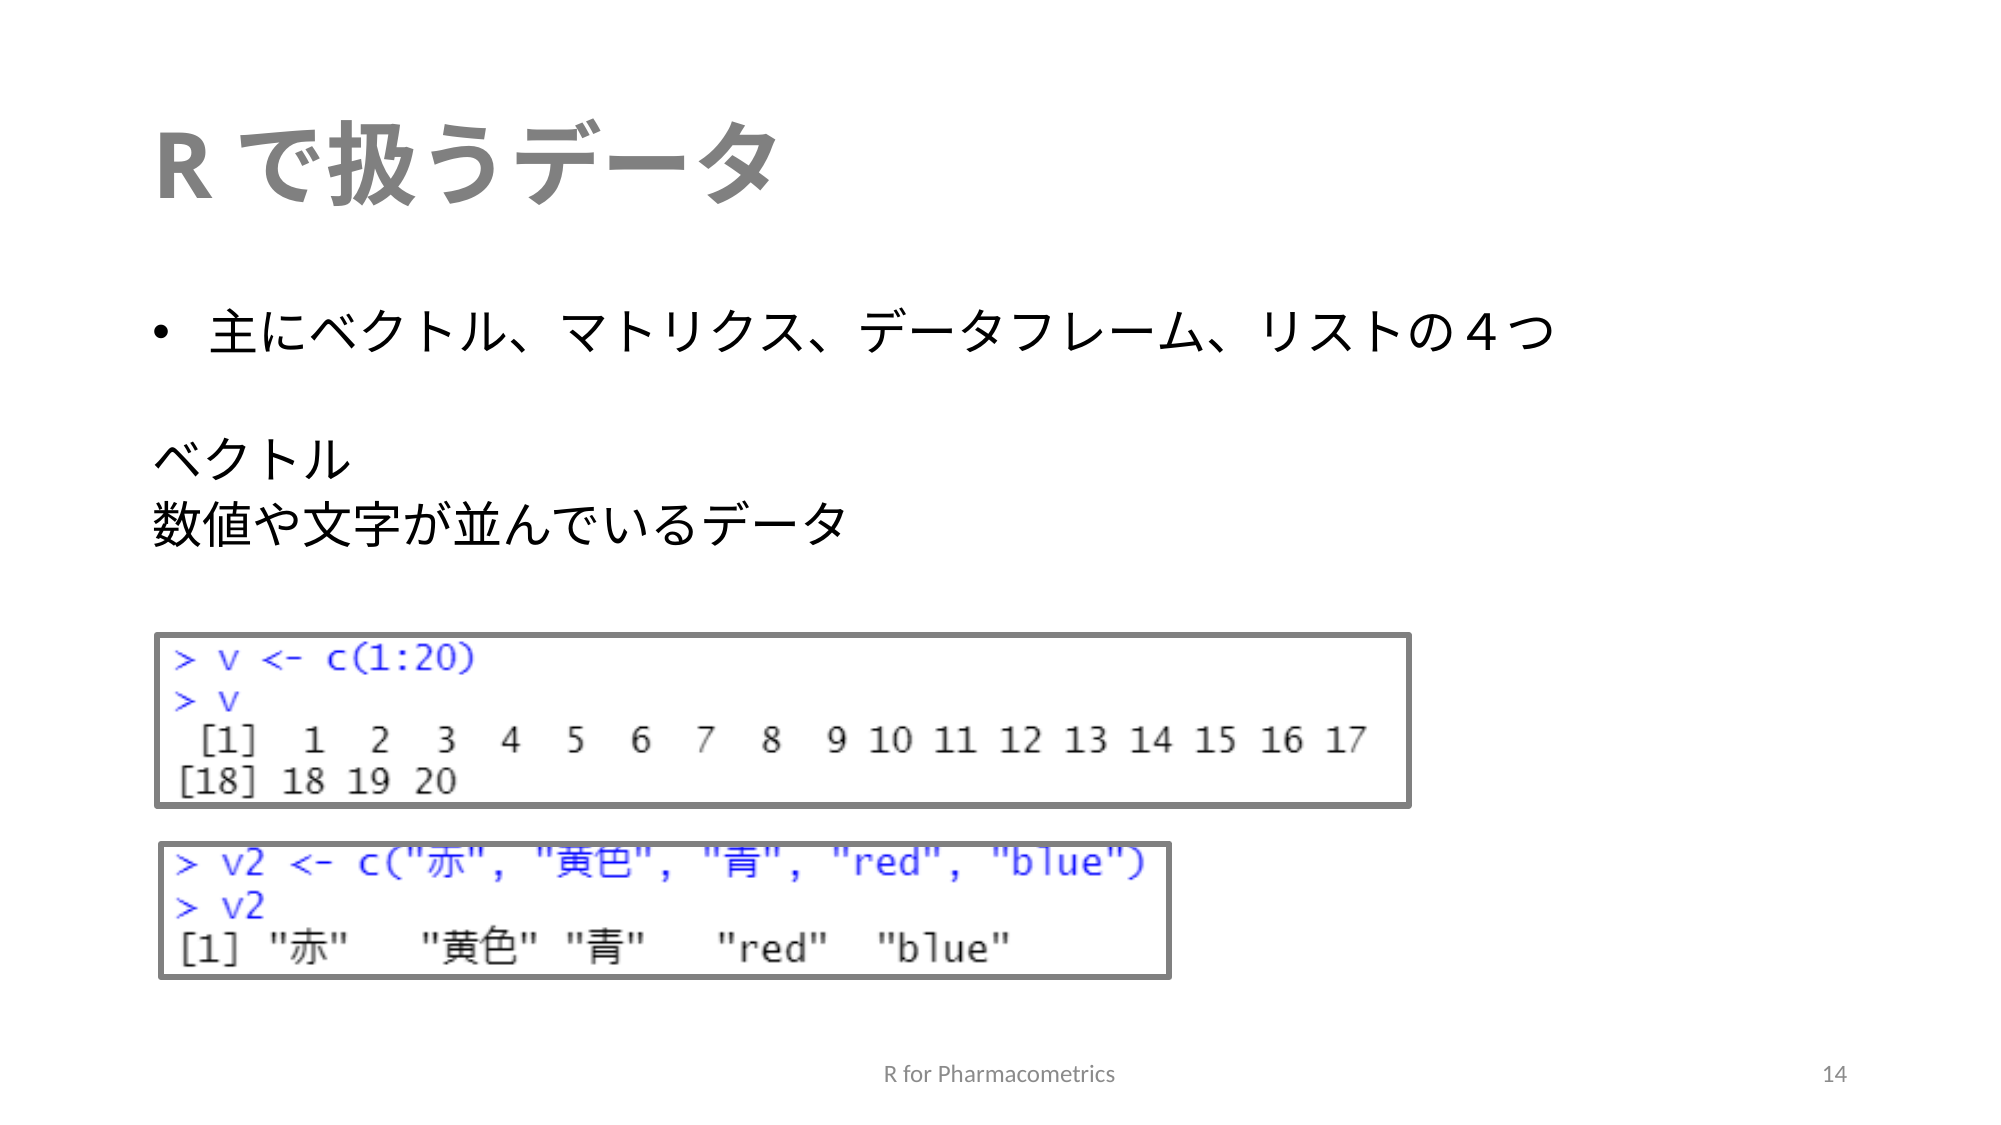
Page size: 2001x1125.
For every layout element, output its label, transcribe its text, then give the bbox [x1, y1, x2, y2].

footer R for Pharmacometrics [662, 1042, 1338, 1103]
picture [159, 637, 1406, 803]
picture [164, 846, 1167, 975]
list 主にベクトル、マトリクス、データフレーム、リストの４つ ベクトル 数値や文字が並んでいるデータ [137, 299, 1863, 1085]
slide_number 14 [1412, 1042, 1863, 1103]
title Rで扱うデータ [137, 59, 1863, 278]
